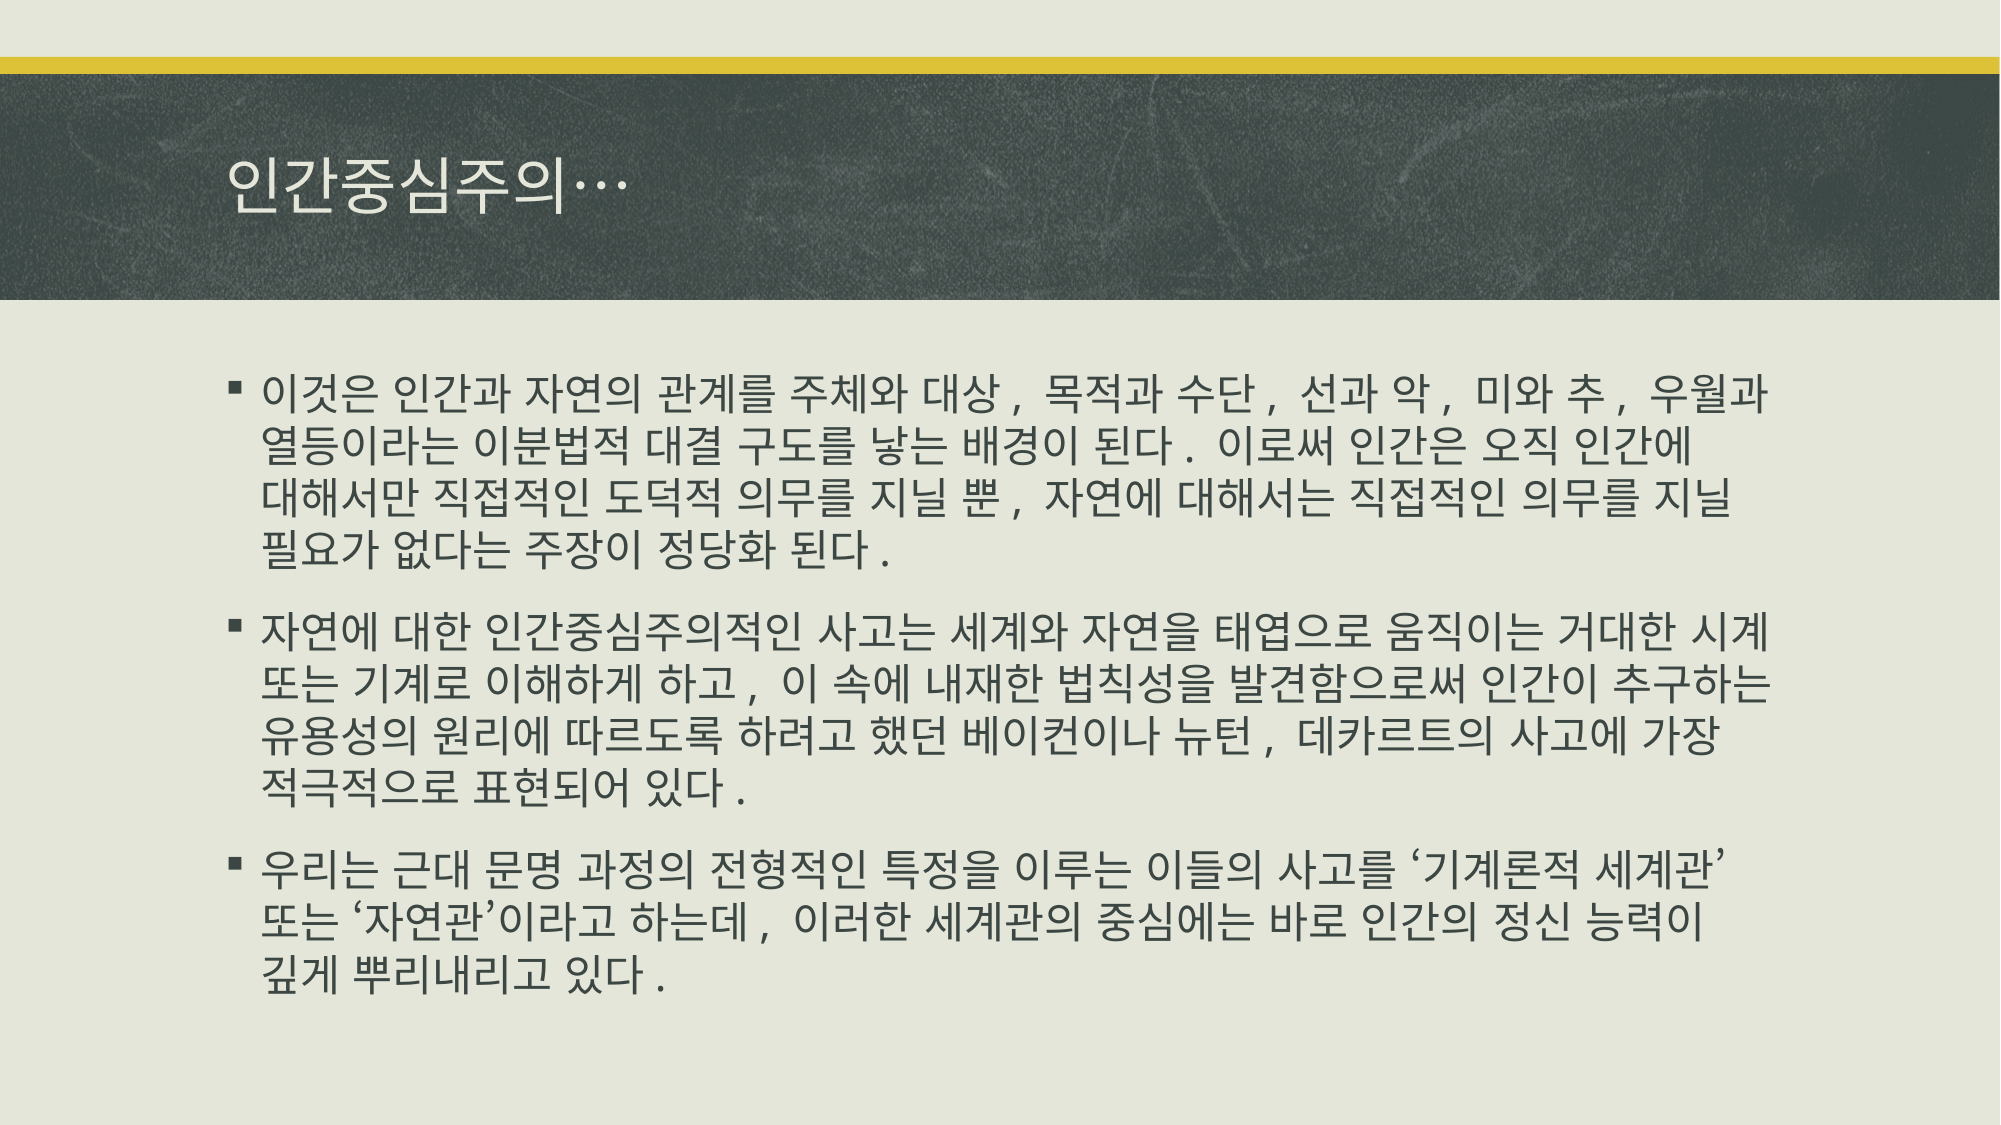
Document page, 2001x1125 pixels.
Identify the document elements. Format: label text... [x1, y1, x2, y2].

picture [0, 74, 2000, 300]
title 인간중심주의… [210, 76, 1790, 300]
list 이것은 인간과 자연의 관계를 주체와 대상, 목적과 수단, 선과 악, 미와 추, 우월과 열등이라는 이분법적 대결 구도를 낳는 배경이 된다. 이로써 인간은 오직 인간에 대해서만 직접적인 도덕적 의무를 지닐 뿐, 자연에 대해서는 직접적인 의무를 지닐 필요가 없다는 주장이 정당화 된다. 자연에 대한 인간중심주의적인 사고는 세계와 자연을 태엽으로 움직이는 거대한 시계 또는 기계로 이해하게 하고, 이 속에 내재한 법칙성을 발견함으로써 인간이 추구하는 유용성의 원리에 따르도록 하려고 했던 베이컨이나 뉴턴, 데카르트의 사고에 가장 적극적으로 표현되어 있다. 우리는 근대 문명 과정의 전형적인 특정을 이루는 이들의 사고를 ‘기계론적 세계관’ 또는 ‘자연관’이라고 하는데, 이러한 세계관의 중심에는 바로 인간의 정신 능력이 깊게 뿌리내리고 있다. [210, 359, 1790, 1014]
